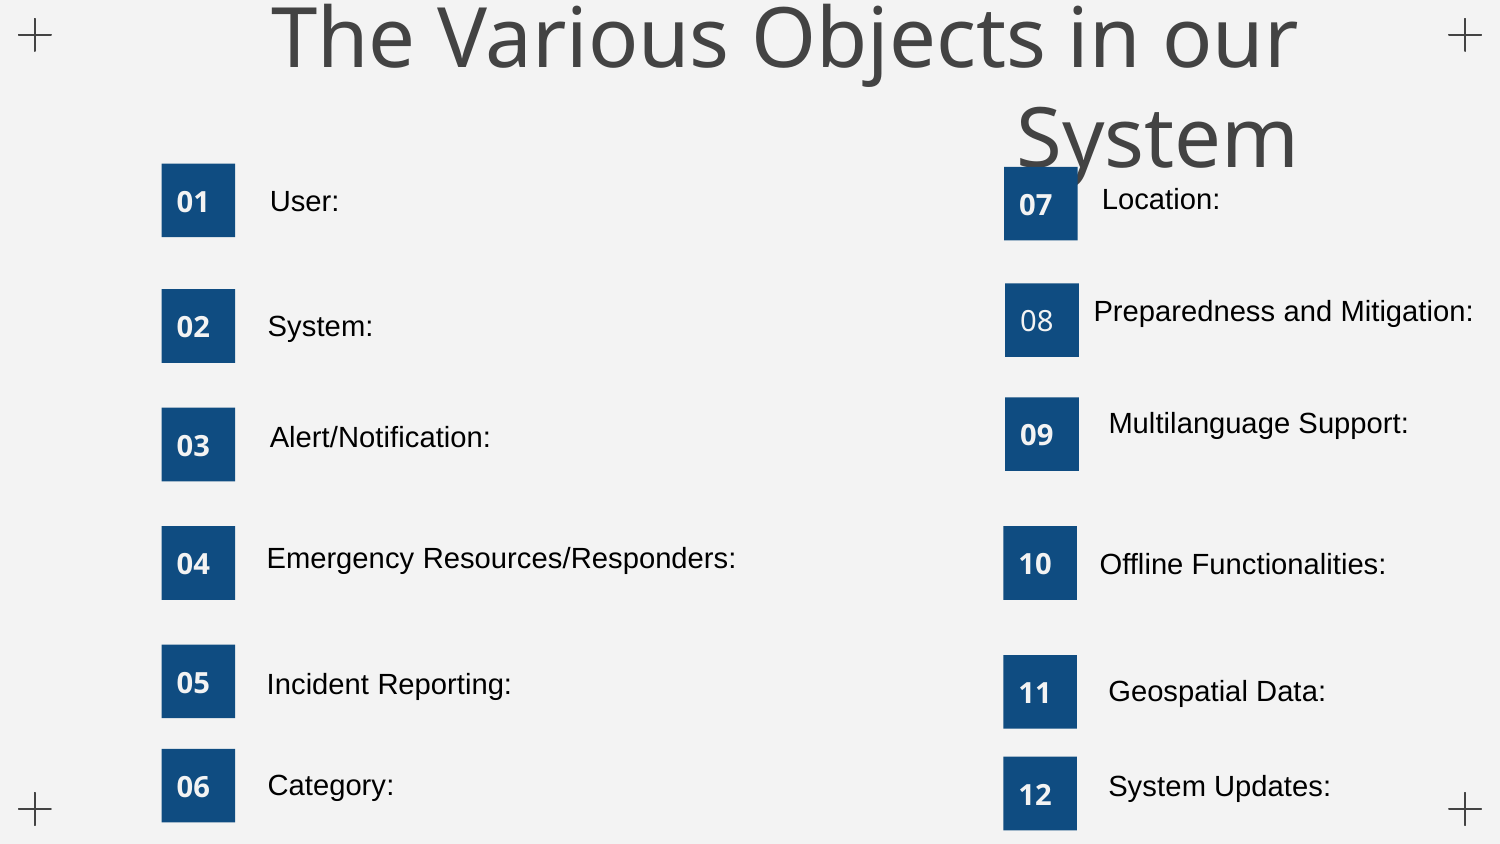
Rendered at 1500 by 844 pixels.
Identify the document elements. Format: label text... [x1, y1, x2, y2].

text_box 05 [161, 644, 236, 719]
text_box Incident Reporting: [251, 657, 580, 708]
text_box 04 [161, 526, 236, 600]
title The Various Objects in our System [51, 0, 1315, 175]
text_box Alert/Notification: [255, 411, 534, 461]
text_box Multilanguage Support: [1093, 397, 1500, 447]
text_box System: [252, 299, 485, 350]
text_box 12 [1003, 756, 1077, 831]
text_box User: [255, 174, 469, 225]
text_box 11 [1003, 655, 1077, 729]
text_box 07 [1004, 166, 1078, 241]
text_box Emergency Resources/Responders: [251, 531, 767, 582]
text_box 08 [1005, 283, 1079, 357]
text_box 09 [1005, 397, 1079, 471]
text_box 06 [161, 748, 236, 823]
text_box 10 [1003, 526, 1077, 600]
text_box System Updates: [1093, 760, 1398, 811]
text_box Preparedness and Mitigation: [1078, 285, 1500, 335]
text_box Geospatial Data: [1093, 664, 1416, 715]
text_box Offline Functionalities: [1084, 537, 1500, 588]
text_box 01 [161, 163, 236, 238]
text_box 02 [161, 289, 236, 363]
text_box Location: [1087, 172, 1266, 223]
text_box 03 [161, 407, 236, 482]
text_box Category: [252, 758, 469, 809]
